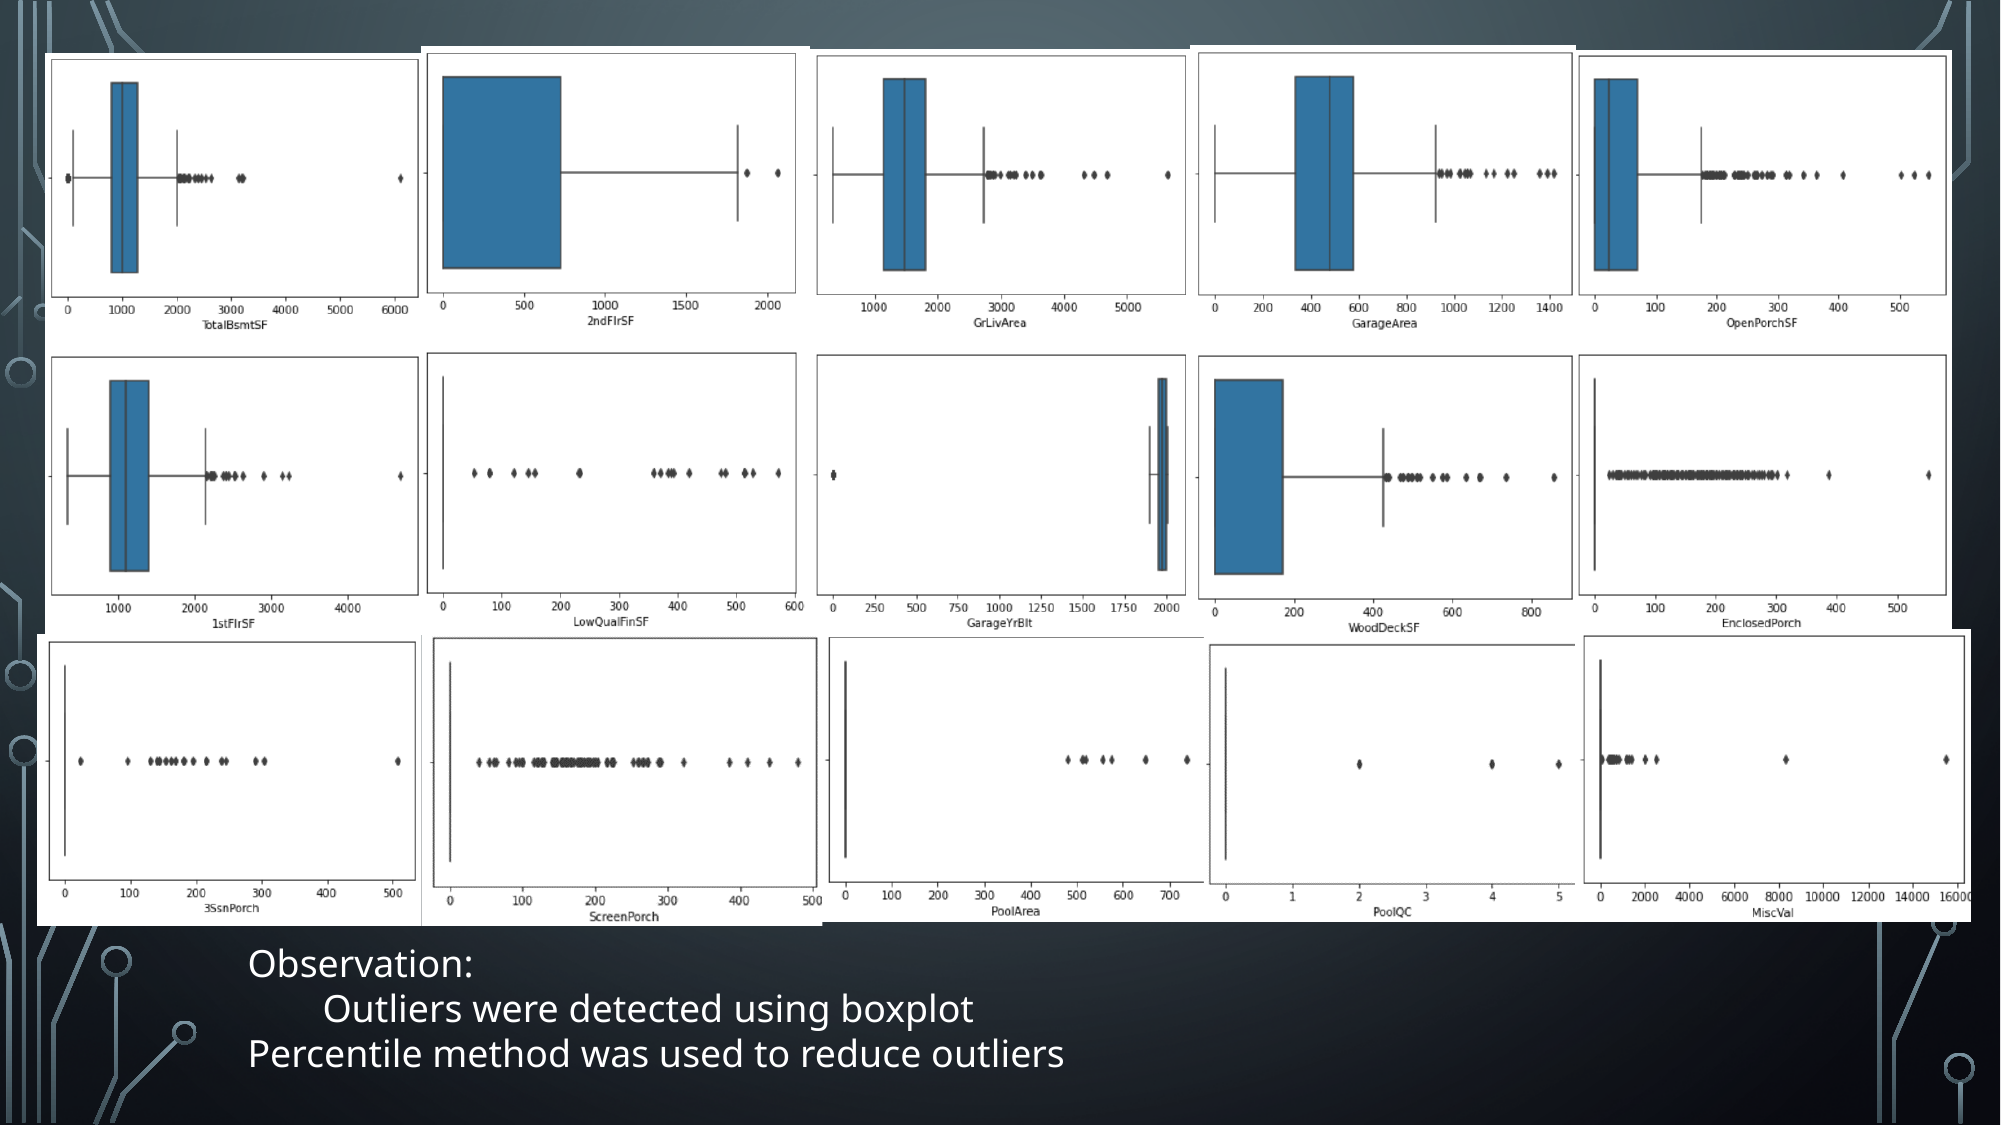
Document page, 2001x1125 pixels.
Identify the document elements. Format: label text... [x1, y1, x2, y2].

picture [36, 45, 1971, 927]
text_box Observation: Outliers were detected using boxplot Percentile method was used to reduce outliers [232, 933, 1770, 1125]
